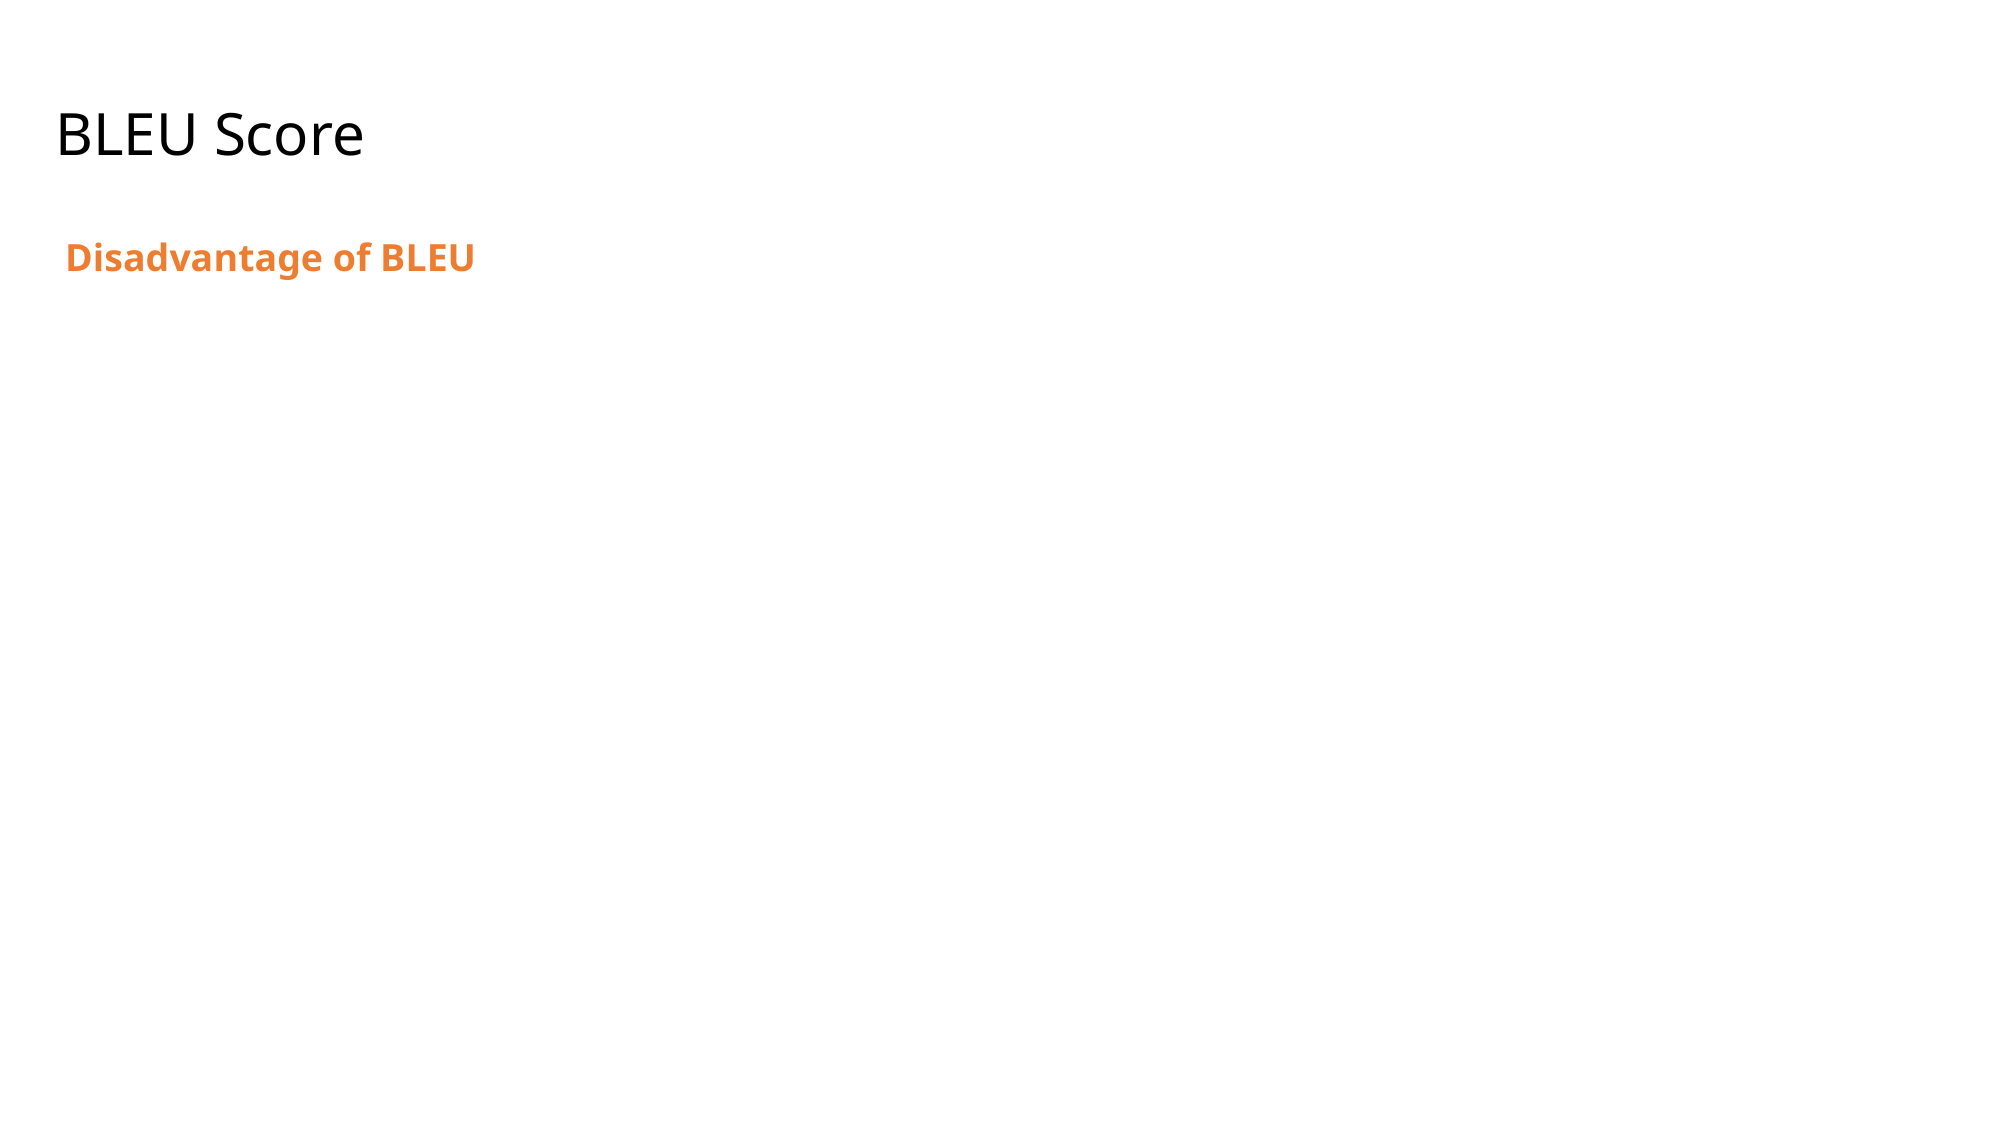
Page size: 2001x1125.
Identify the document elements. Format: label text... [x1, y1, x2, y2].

text_box BLEU Score [40, 89, 380, 175]
text_box Disadvantage of BLEU [50, 227, 492, 287]
